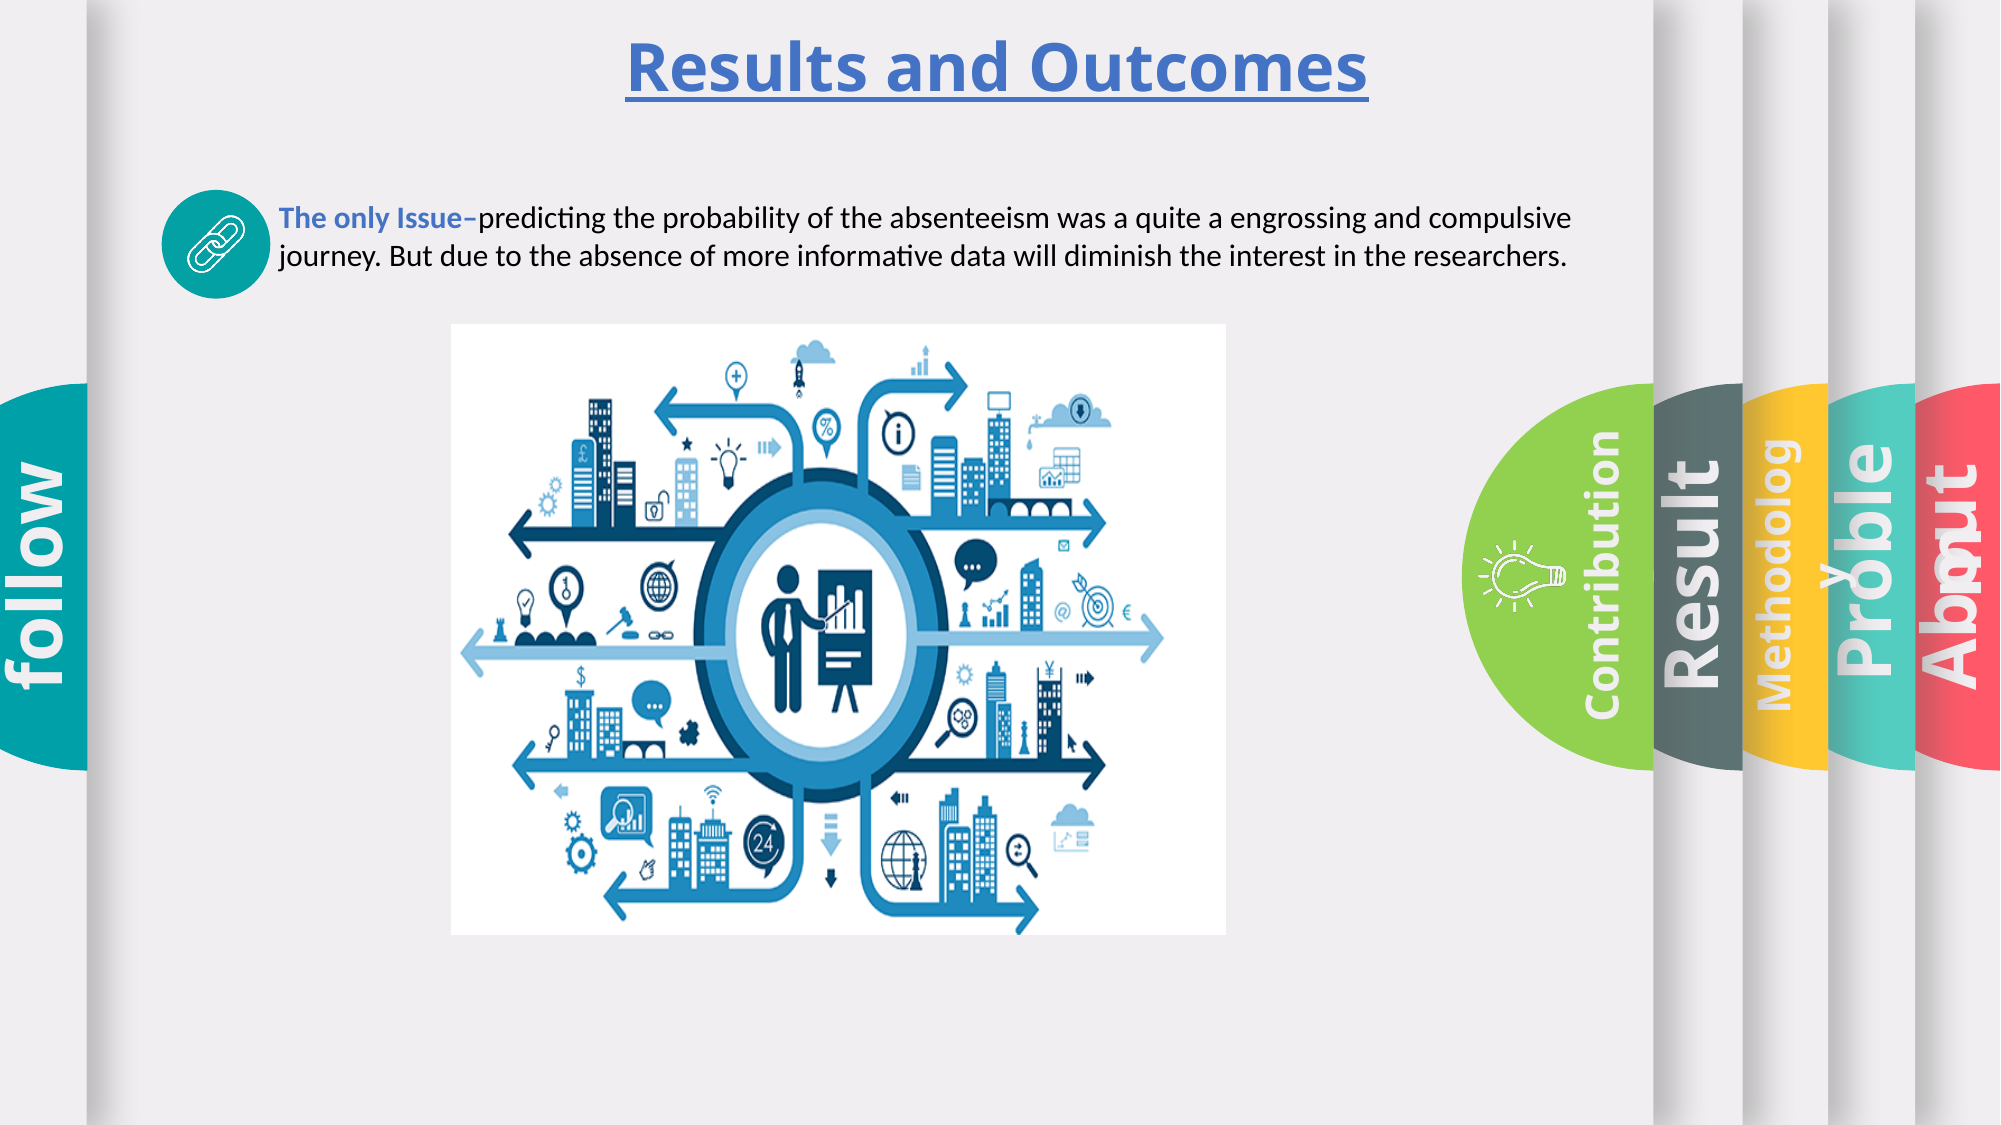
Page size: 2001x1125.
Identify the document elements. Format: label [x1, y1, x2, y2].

text_box [161, 189, 271, 299]
text_box [1916, 0, 2000, 1125]
text_box [1743, 0, 1829, 1125]
text_box [1654, 0, 1743, 1125]
picture [451, 324, 1226, 935]
text_box [0, 0, 88, 1125]
text_box [88, 0, 1654, 1125]
text_box [1829, 0, 1916, 1125]
